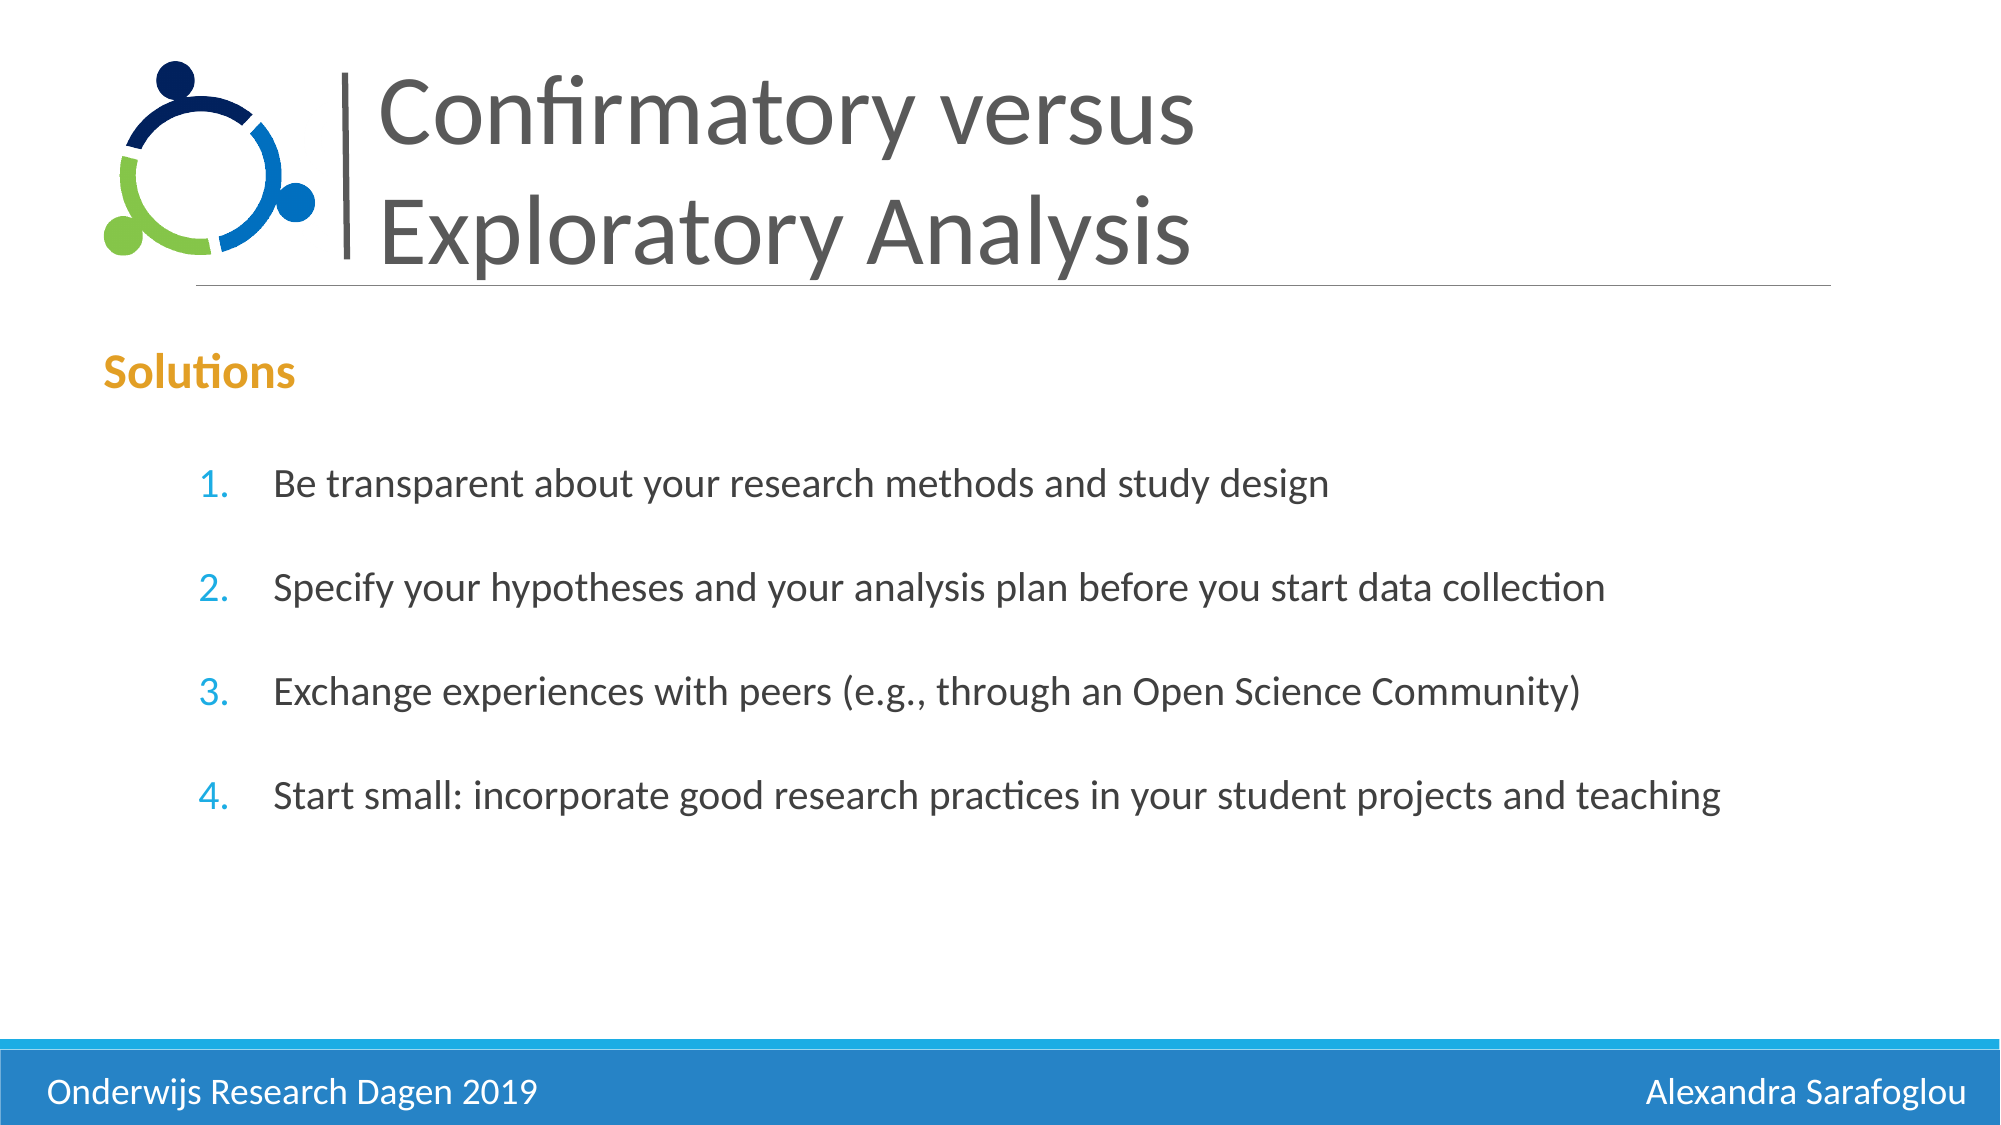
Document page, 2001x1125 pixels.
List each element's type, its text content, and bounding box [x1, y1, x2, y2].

text_box Onderwijs Research Dagen 2019 [32, 1059, 558, 1120]
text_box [344, 72, 348, 260]
picture [88, 50, 329, 275]
text_box Alexandra Sarafoglou [1456, 1059, 1983, 1120]
text_box Solutions [88, 331, 929, 407]
list Be transparent about your research methods and study design Specify your hypotheses and your analysis plan before you start data collection Exchange experiences with peers (e.g., through an Open Science Community) Start small: incorporate good research practices in your student projects and teaching [198, 422, 1767, 830]
text_box Confirmatory versus Exploratory Analysis [364, 37, 1282, 292]
